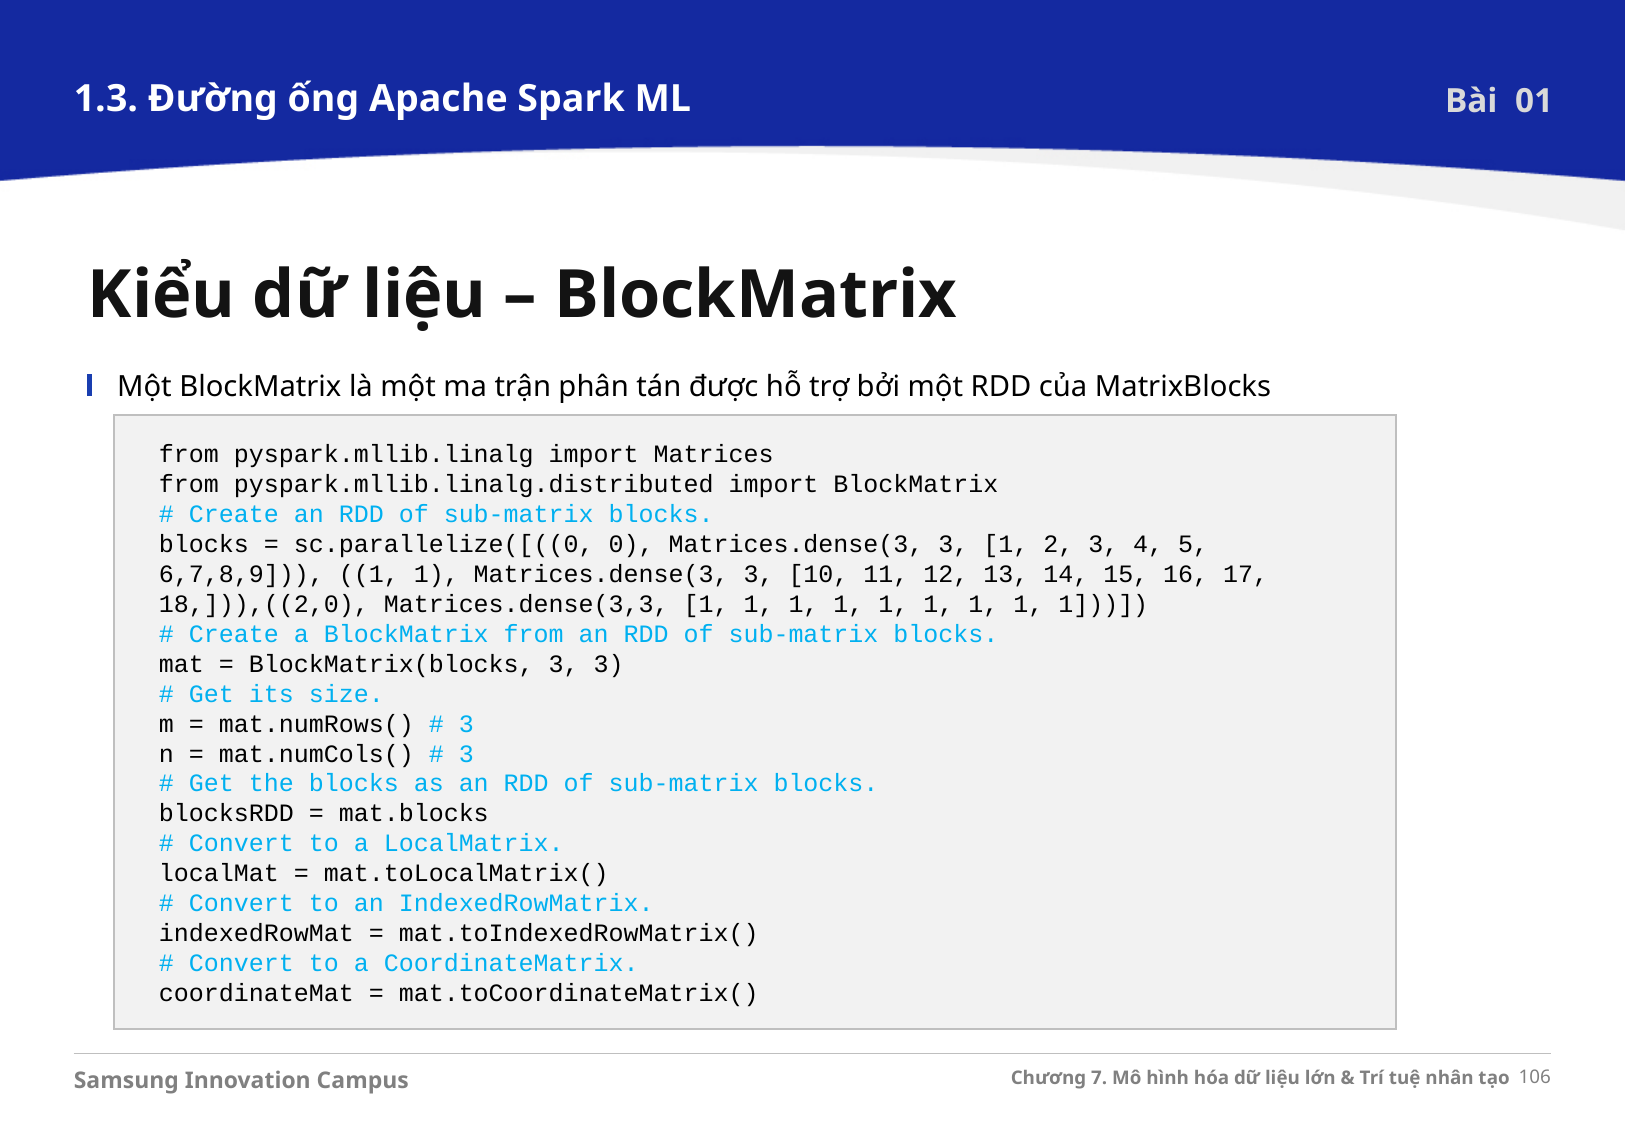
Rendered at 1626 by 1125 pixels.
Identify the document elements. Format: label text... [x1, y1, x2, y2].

text_box from pyspark.mllib.linalg import Matrices from pyspark.mllib.linalg.distributed import BlockMatrix # Create an RDD of sub-matrix blocks. blocks = sc.parallelize([((0, 0), Matrices.dense(3, 3, [1, 2, 3, 4, 5, 6,7,8,9])), ((1, 1), Matrices.dense(3, 3, [10, 11, 12, 13, 14, 15, 16, 17, 18,])),((2,0), Matrices.dense(3,3, [1, 1, 1, 1, 1, 1, 1, 1, 1]))]) # Create a BlockMatrix from an RDD of sub-matrix blocks. mat = BlockMatrix(blocks, 3, 3) # Get its size. m = mat.numRows() # 3 n = mat.numCols() # 3 # Get the blocks as an RDD of sub-matrix blocks. blocksRDD = mat.blocks # Convert to a LocalMatrix. localMat = mat.toLocalMatrix() # Convert to an IndexedRowMatrix. indexedRowMat = mat.toIndexedRowMatrix() # Convert to a CoordinateMatrix. coordinateMat = mat.toCoordinateMatrix() [113, 414, 1397, 1030]
list 1.3. Đường ống Apache Spark ML [73, 73, 980, 119]
list Bài 01 [1423, 79, 1554, 120]
picture [0, 0, 1625, 1125]
list Một BlockMatrix là một ma trận phân tán được hỗ trợ bởi một RDD của MatrixBlocks [87, 365, 1531, 516]
list Kiểu dữ liệu – BlockMatrix [87, 249, 1531, 331]
